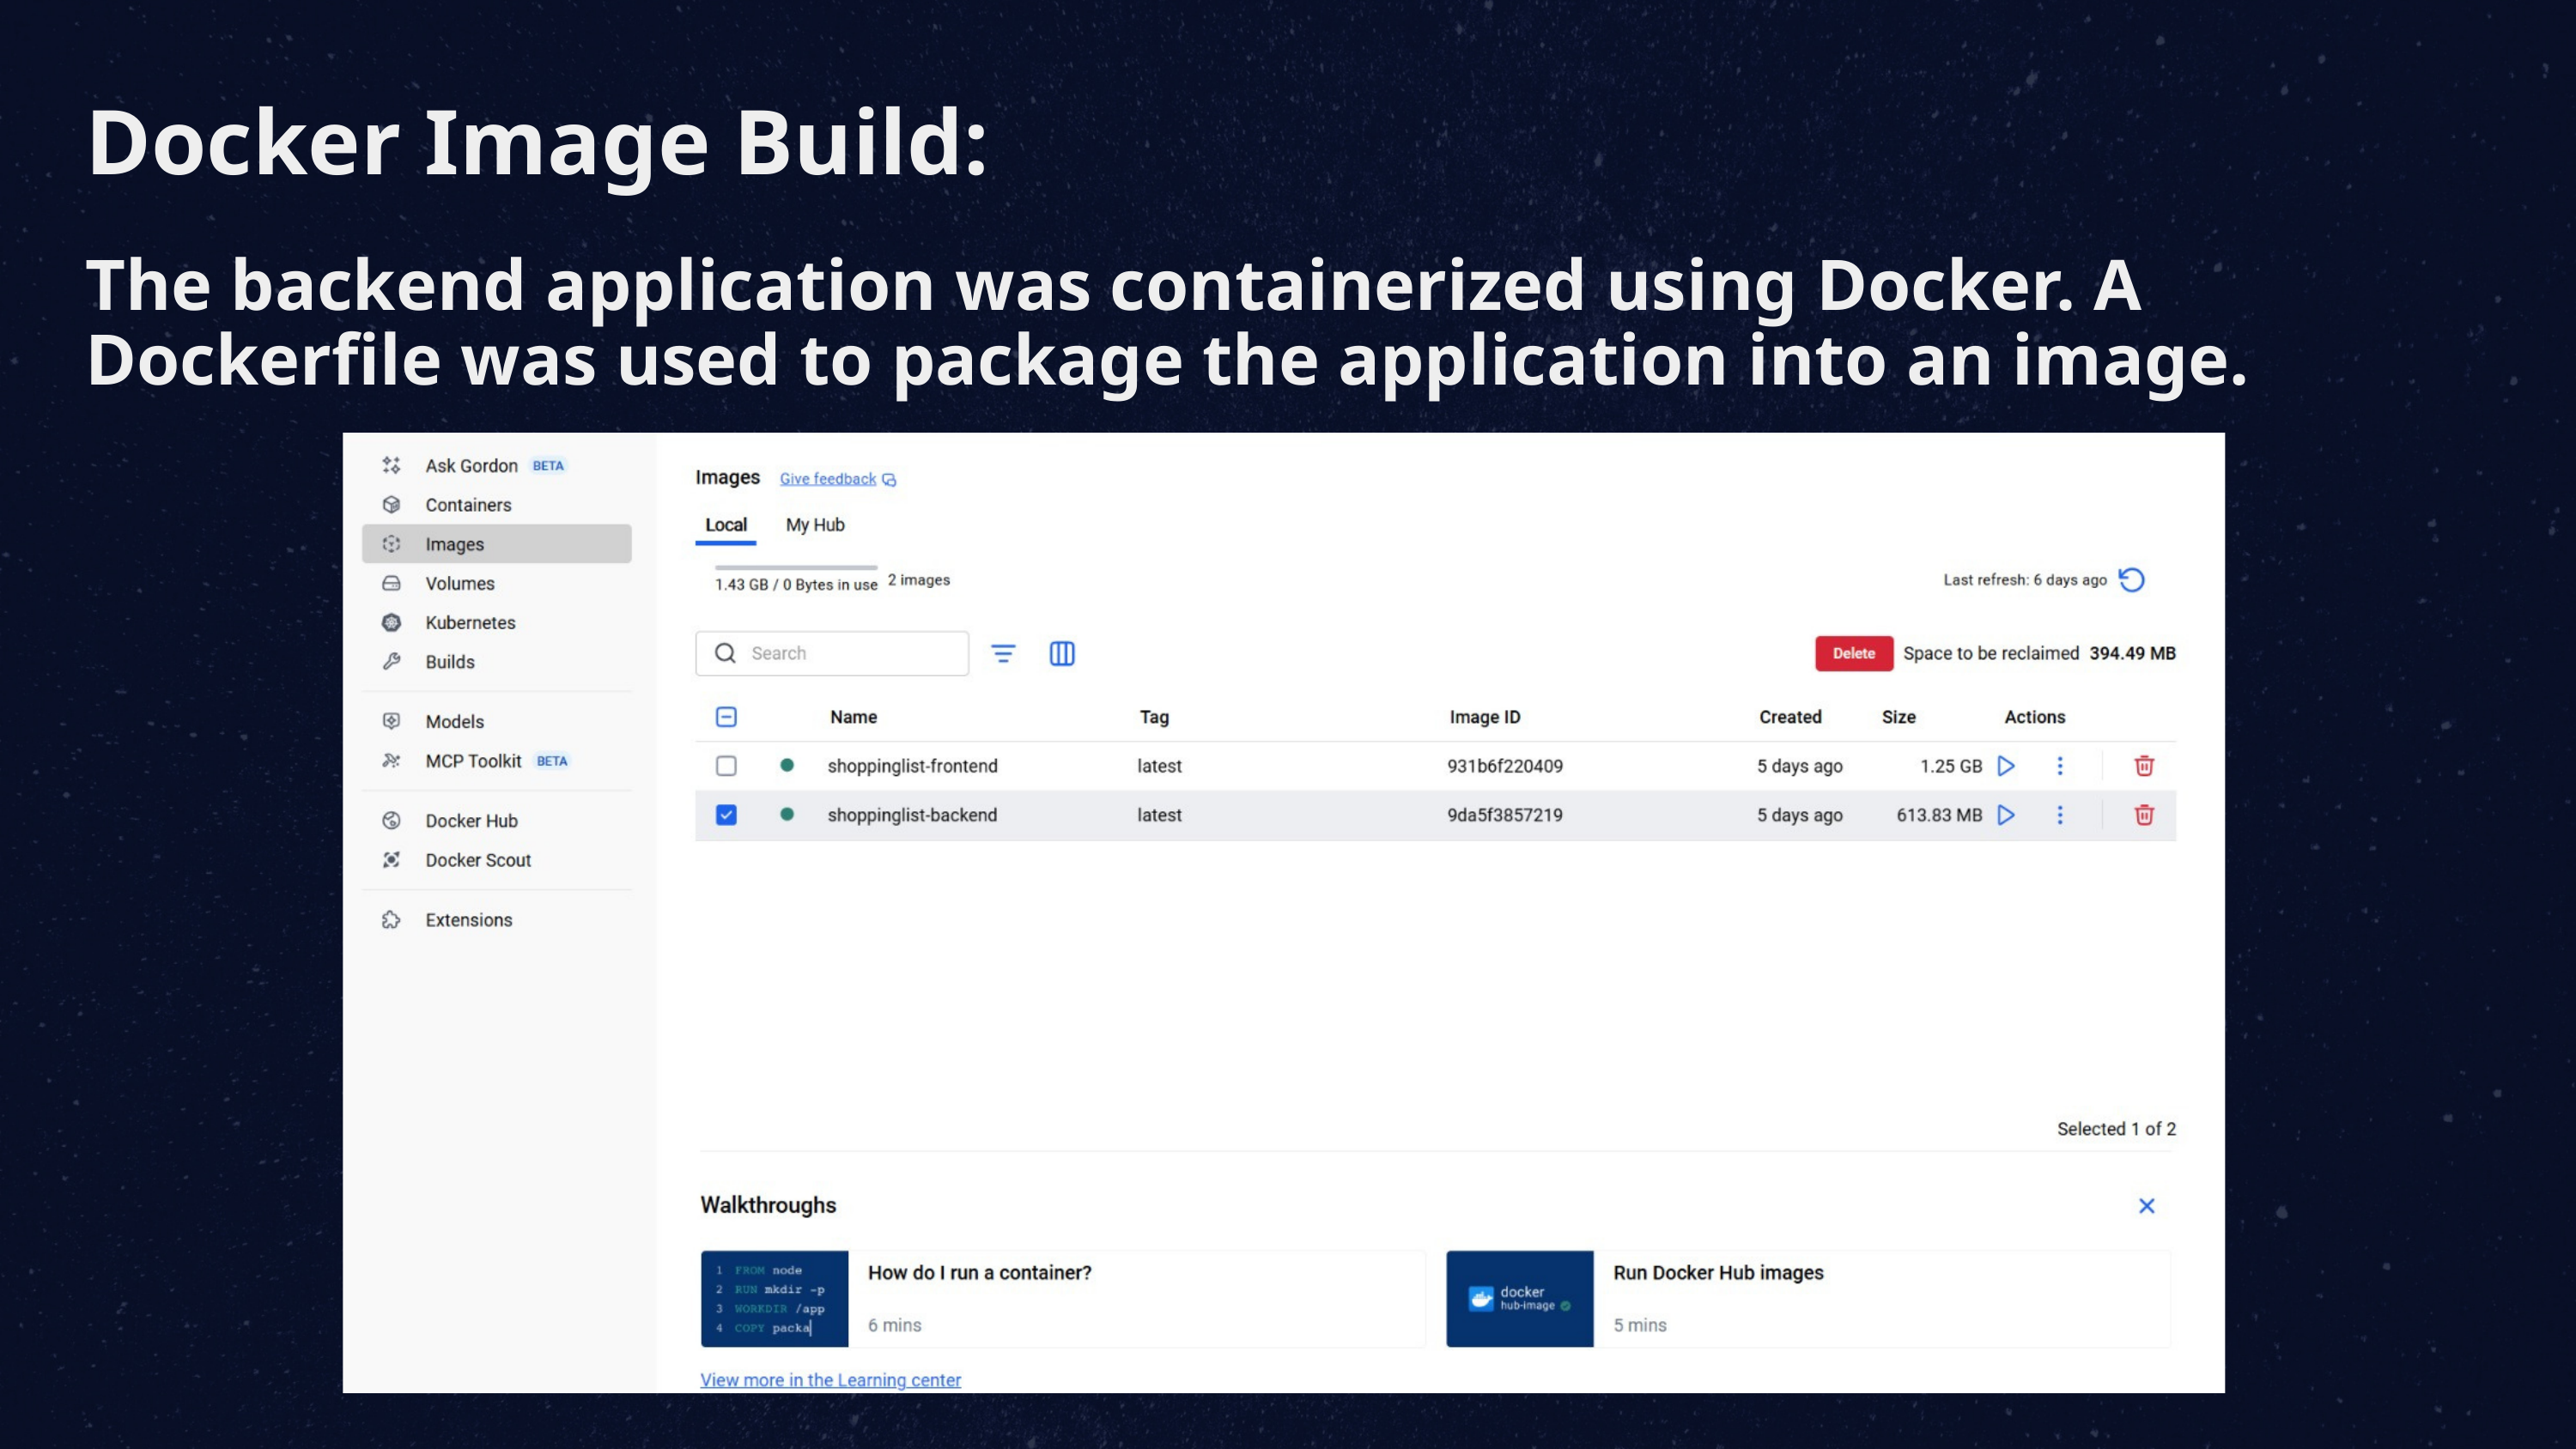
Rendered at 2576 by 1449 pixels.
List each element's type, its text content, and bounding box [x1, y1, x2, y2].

text_box Docker Image Build: The backend application was containerized using Docker. A Dockerfile was used to package the application into an image. [85, 96, 2483, 400]
text_box [343, 433, 2226, 1394]
text_box [0, 0, 2576, 1449]
